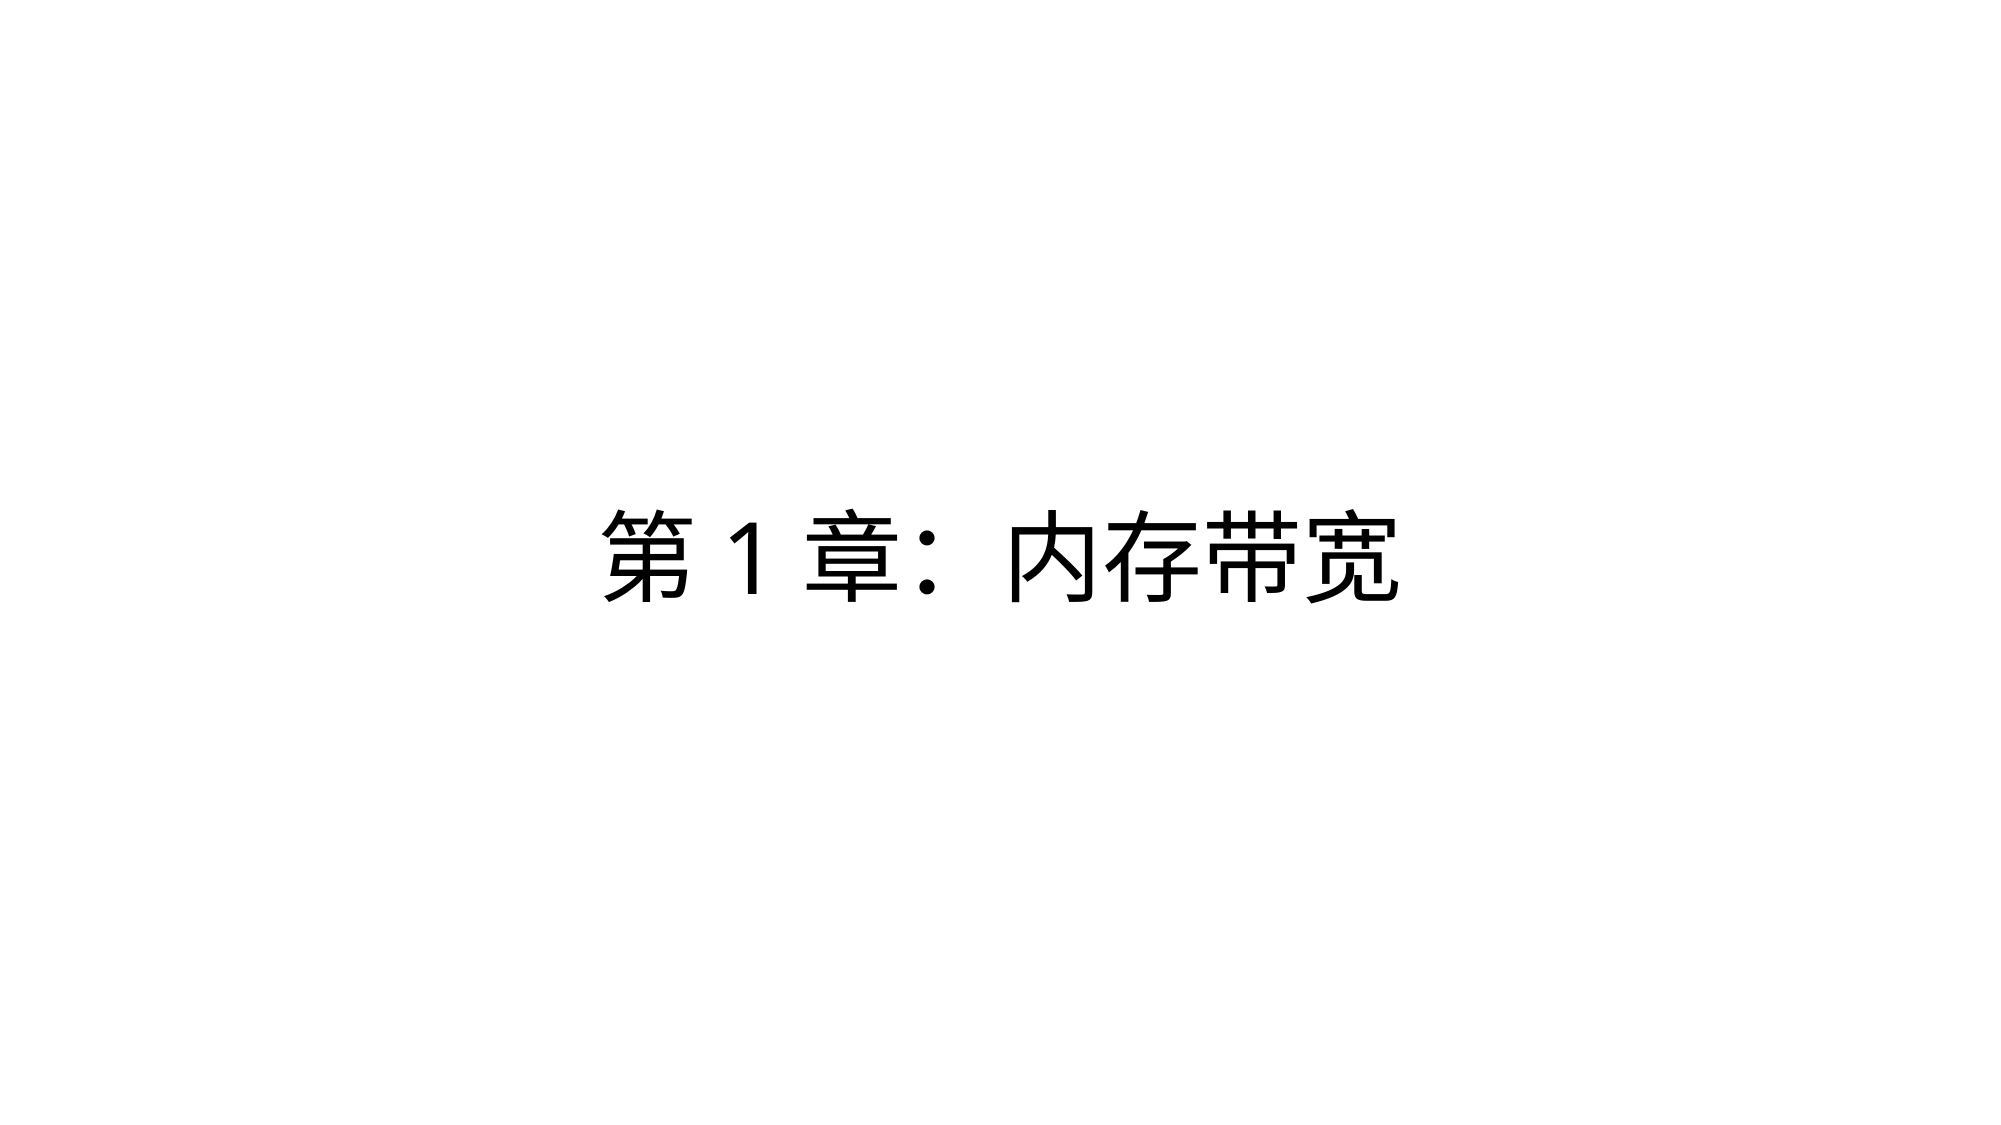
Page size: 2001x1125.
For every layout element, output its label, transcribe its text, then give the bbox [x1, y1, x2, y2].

title 第1章：内存带宽 [137, 453, 1863, 672]
